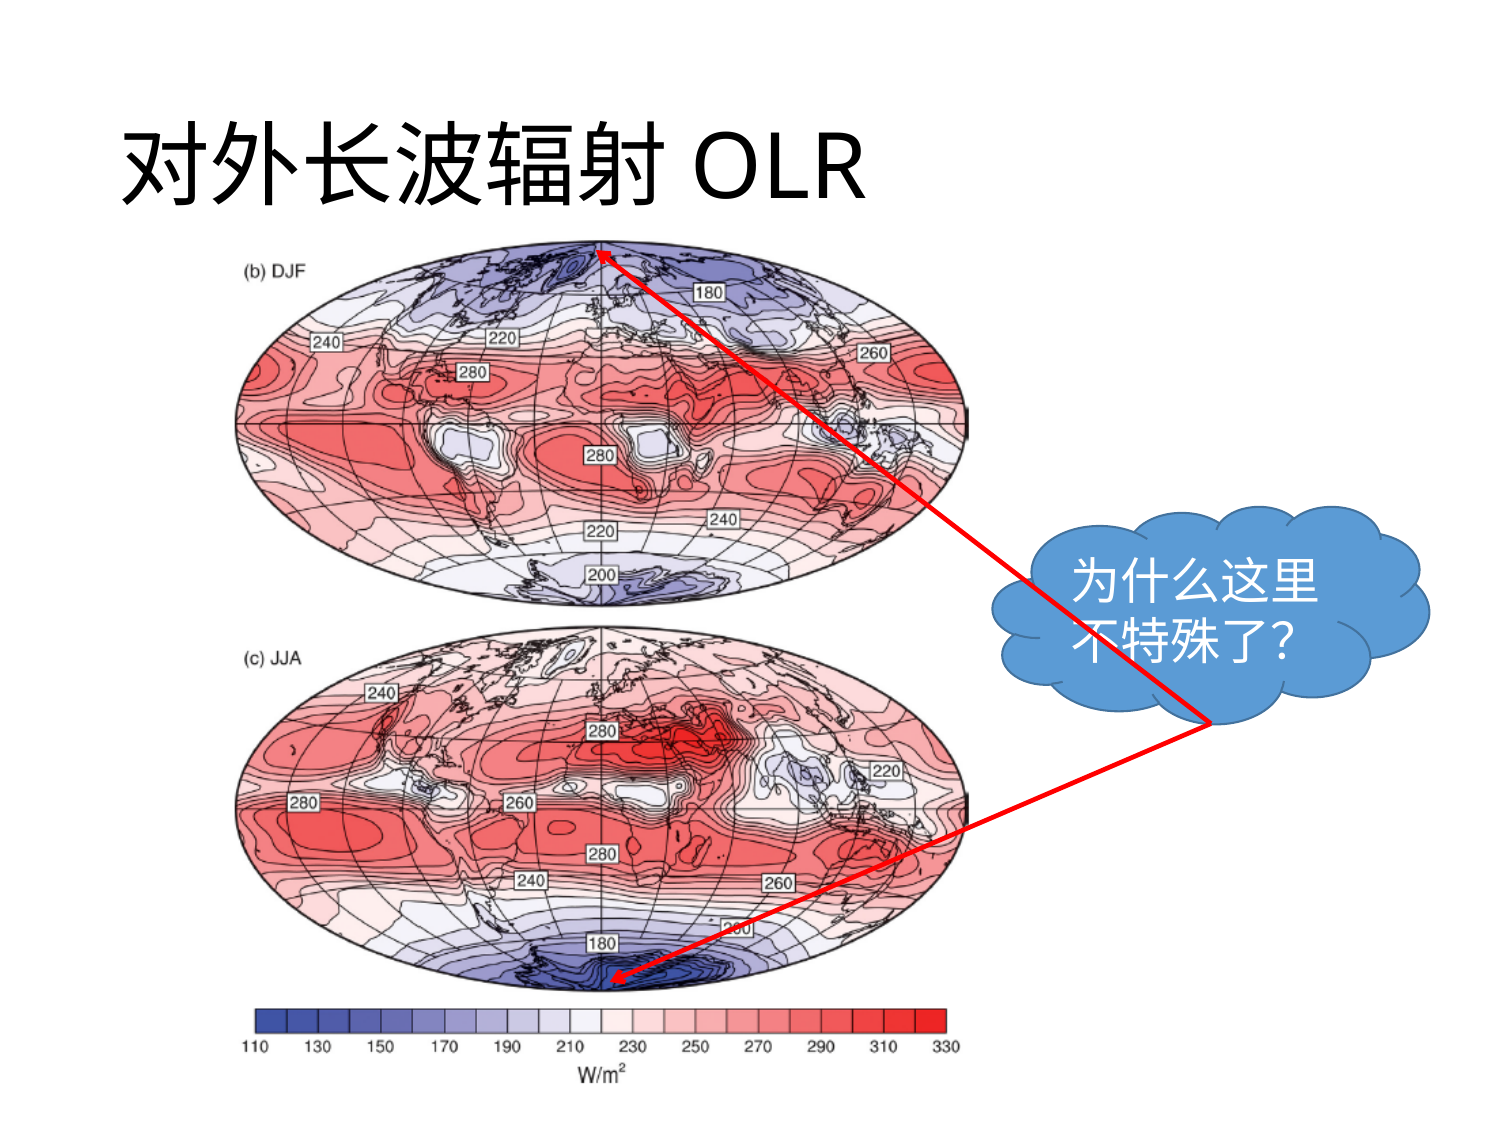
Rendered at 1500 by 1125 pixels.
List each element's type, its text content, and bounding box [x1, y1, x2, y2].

text_box 为什么这里不特殊了？ [1027, 505, 1431, 726]
picture [220, 235, 983, 1092]
text_box 为什么这里不特殊了？ [994, 580, 1205, 725]
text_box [609, 614, 994, 982]
title 对外长波辐射OLR [103, 59, 1397, 278]
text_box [595, 249, 994, 615]
